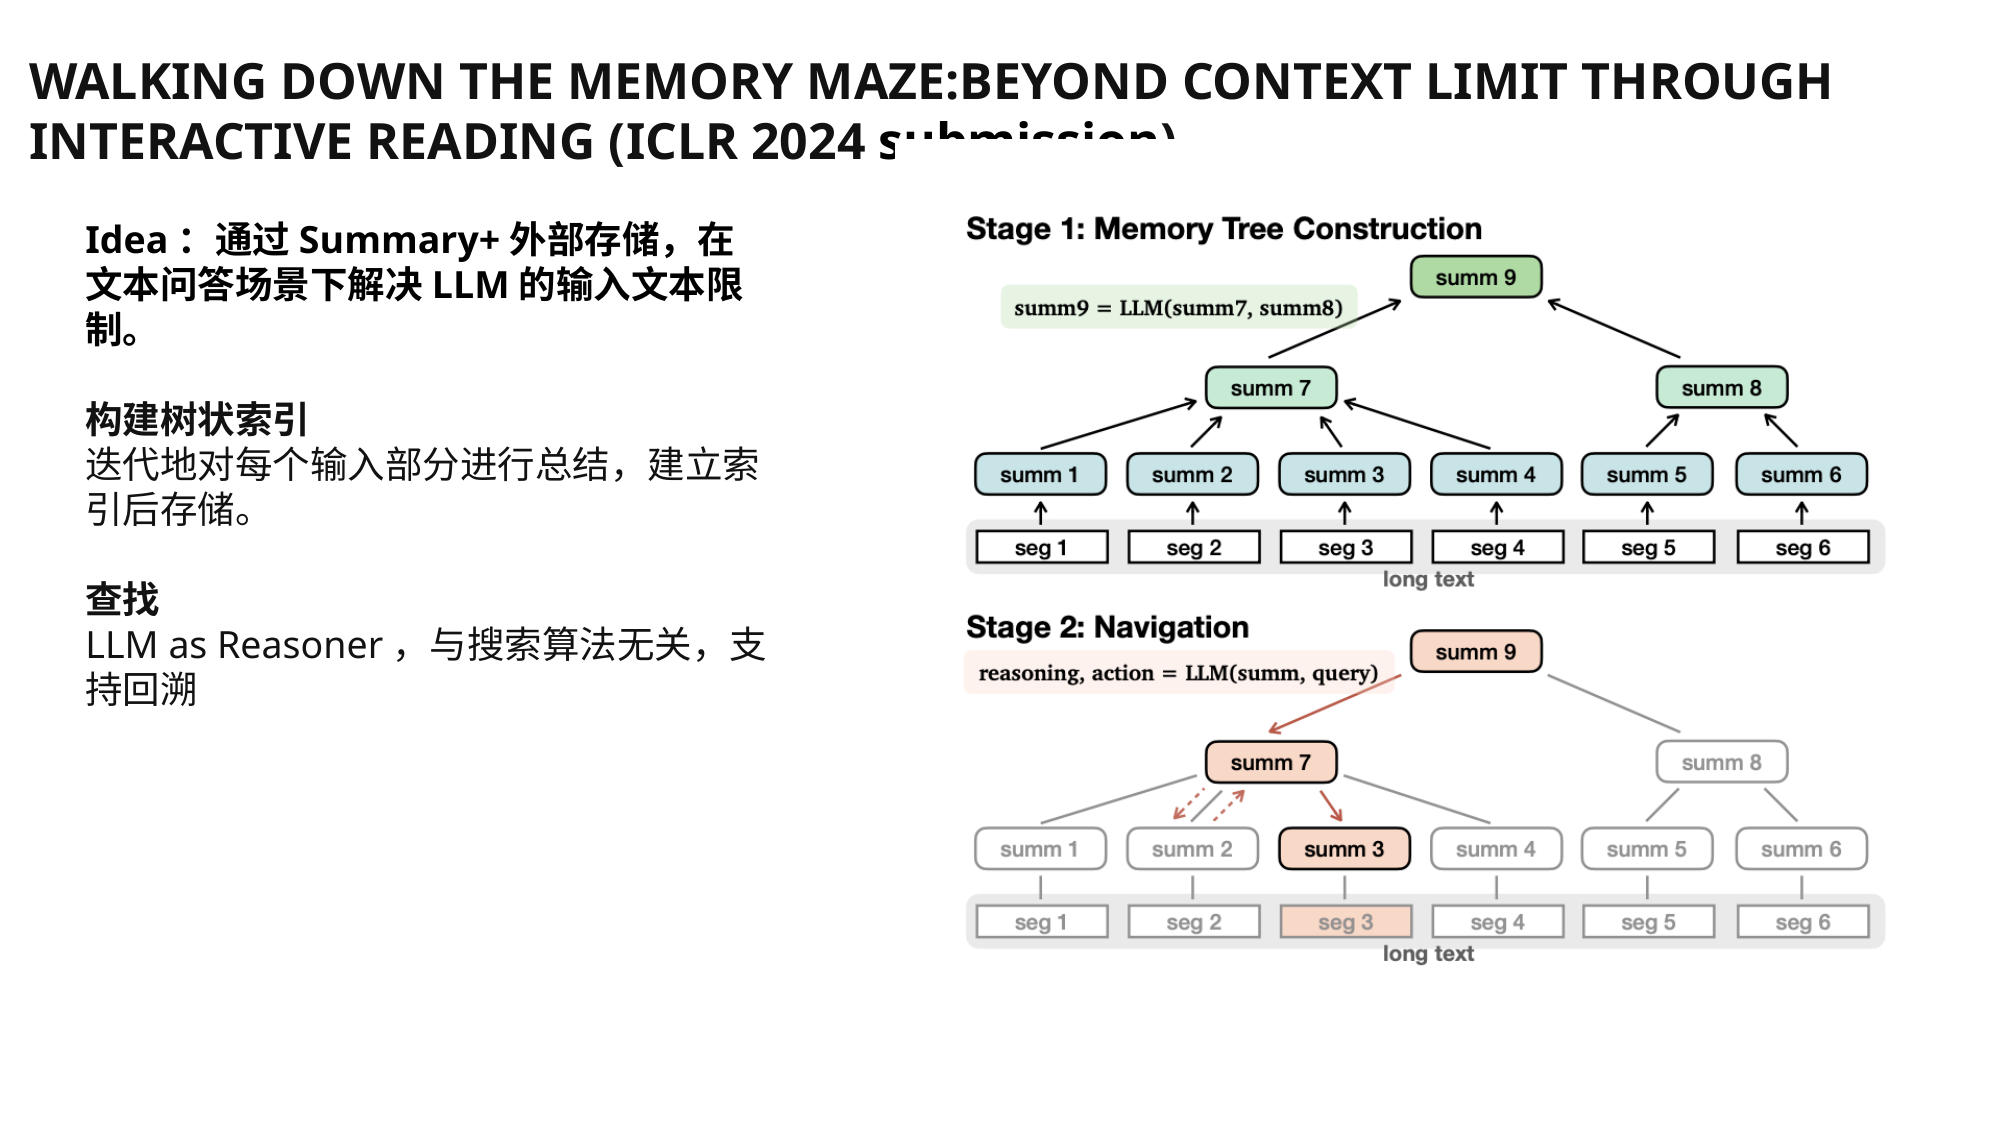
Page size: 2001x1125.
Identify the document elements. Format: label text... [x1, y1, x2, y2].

picture [895, 139, 1961, 986]
text_box WALKING DOWN THE MEMORY MAZE:BEYOND CONTEXT LIMIT THROUGH INTERACTIVE READING (ICLR 2024 submission) [14, 42, 1961, 178]
text_box Idea：通过Summary+外部存储，在文本问答场景下解决LLM的输入文本限制。 构建树状索引 迭代地对每个输入部分进行总结，建立索引后存储。 查找 LLM as Reasoner，与搜索算法无关，支持回溯 [70, 158, 786, 719]
